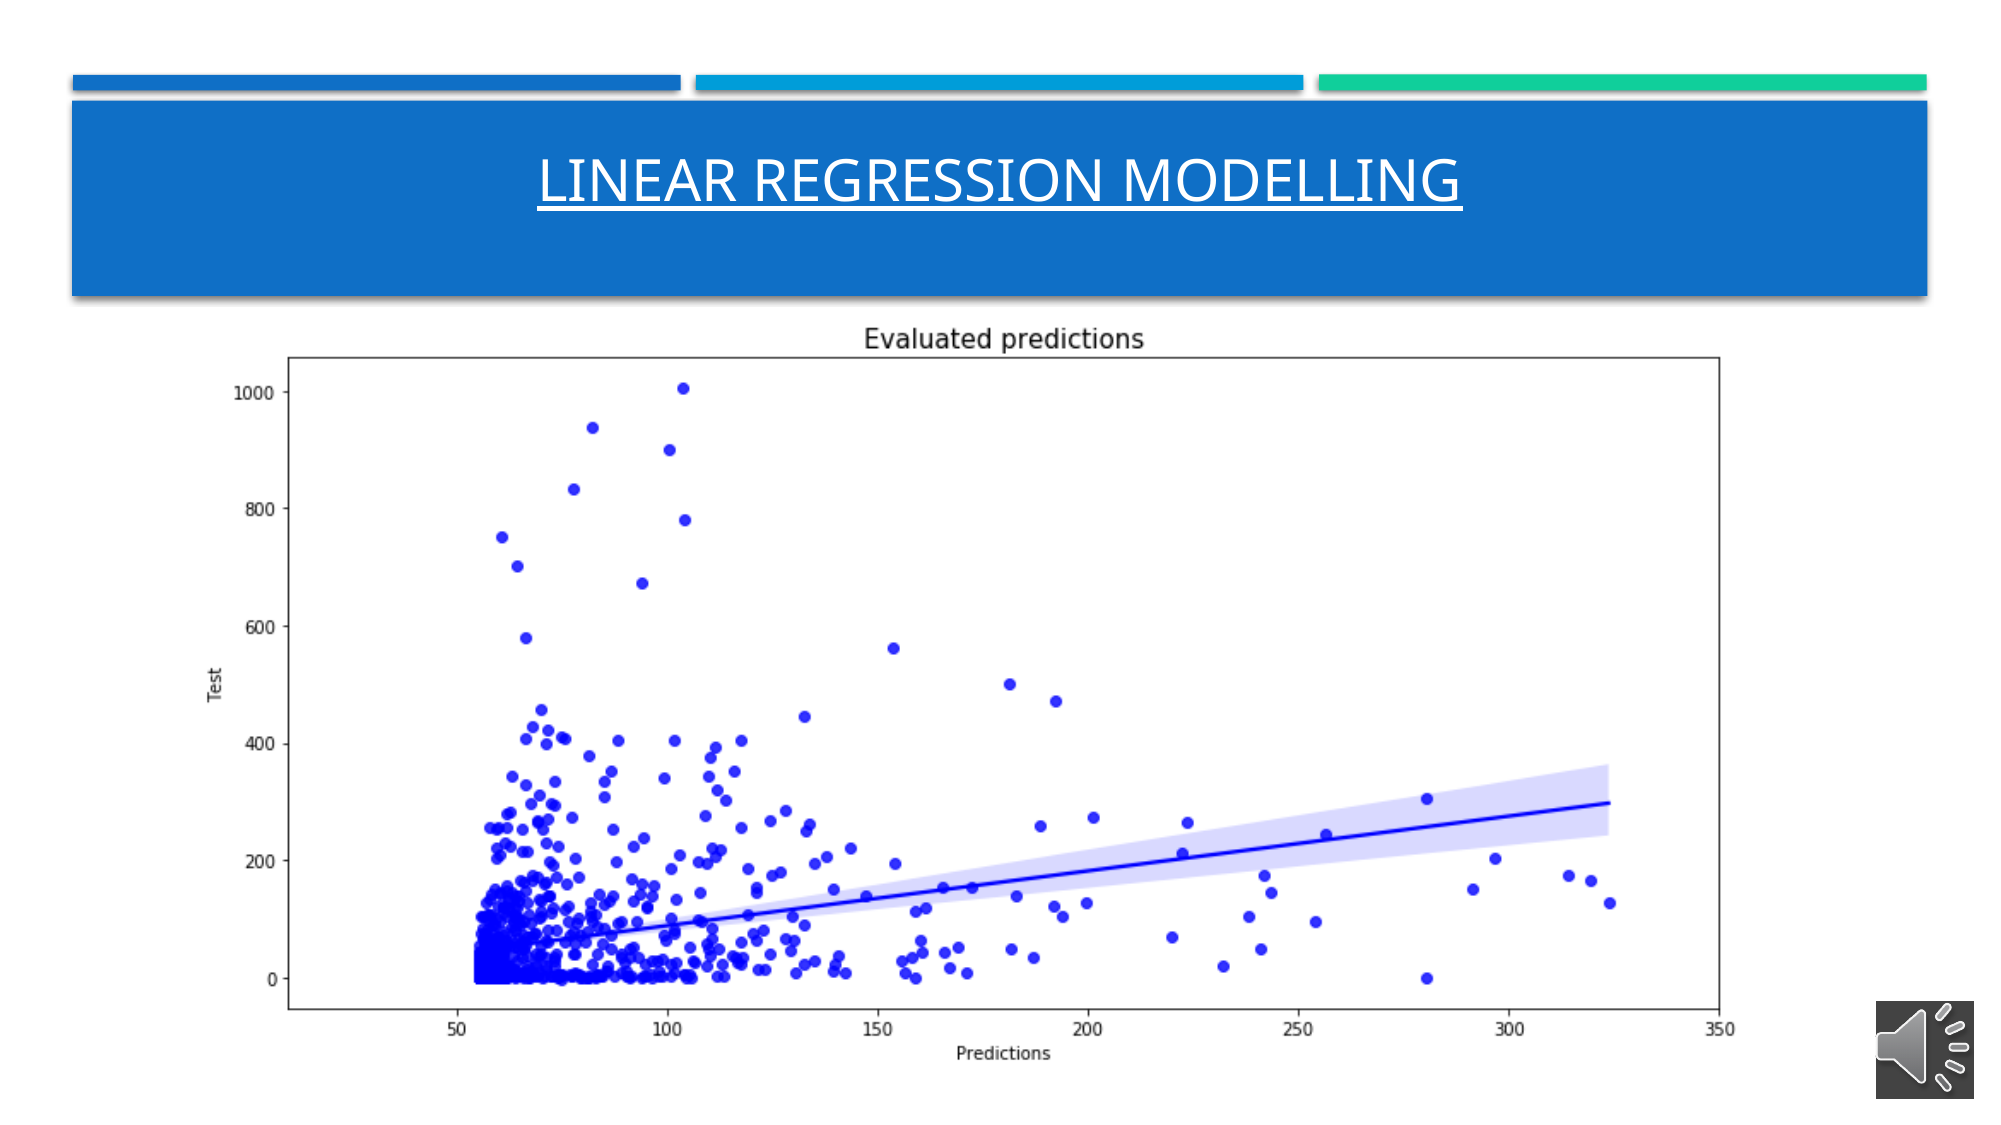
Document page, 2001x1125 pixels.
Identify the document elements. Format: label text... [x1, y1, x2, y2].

picture [1874, 999, 1976, 1101]
title Linear regression modelling [95, 54, 1905, 222]
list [182, 317, 1818, 1084]
